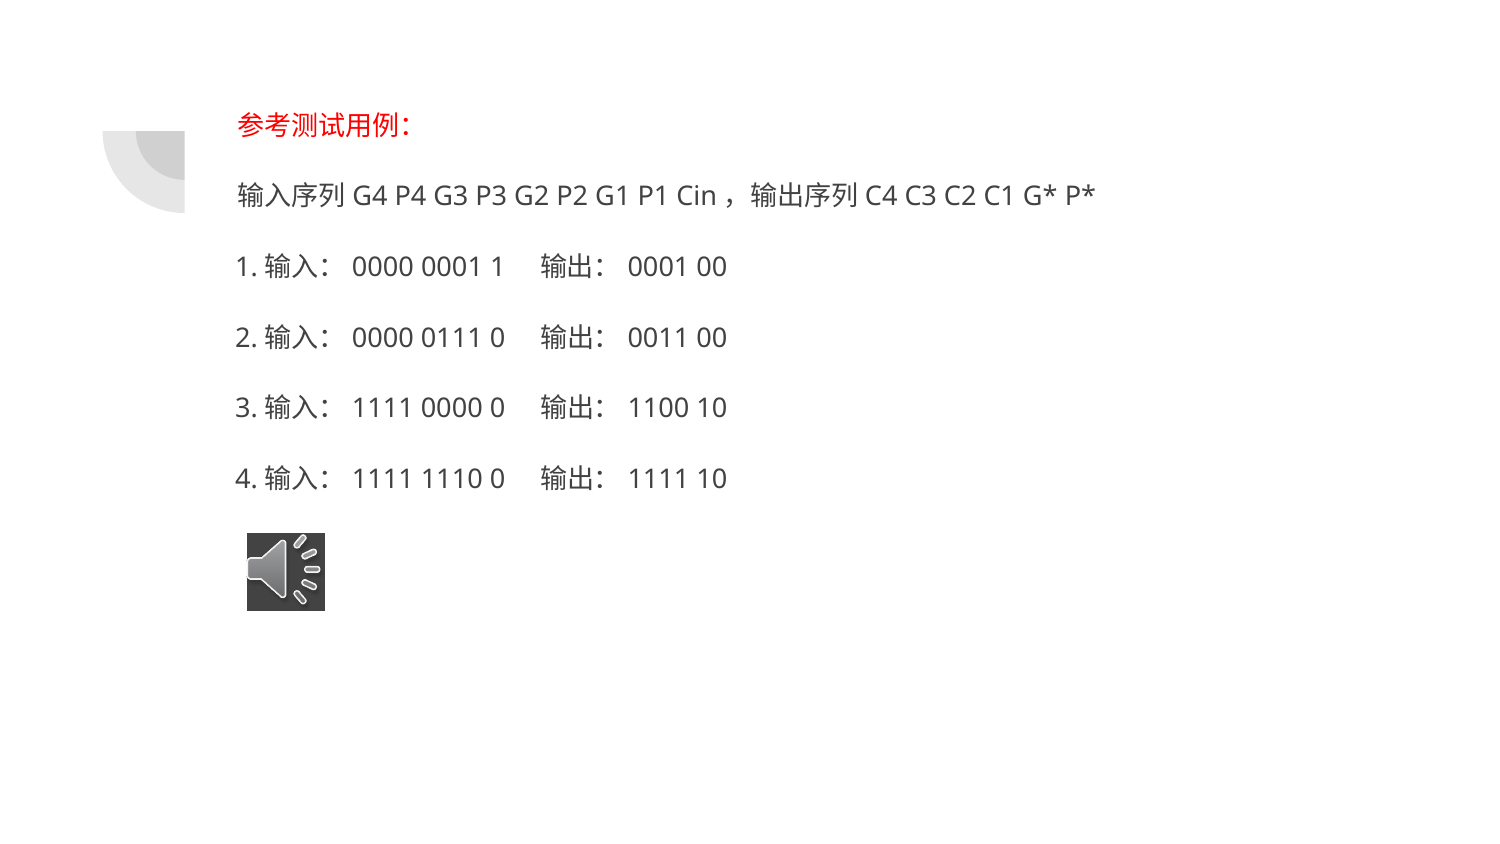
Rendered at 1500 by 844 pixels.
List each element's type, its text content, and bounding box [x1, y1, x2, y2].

list 参考测试用例： 输入序列G4 P4 G3 P3 G2 P2 G1 P1 Cin，输出序列C4 C3 C2 C1 G* P* 1.输入：0000 0001 1 输出：0001 00 2.输入：0000 0111 0 输出：0011 00 3.输入：1111 0000 0 输出：1100 10 4.输入：1111 1110 0 输出：1111 10 [192, 88, 1368, 744]
picture [245, 531, 327, 612]
